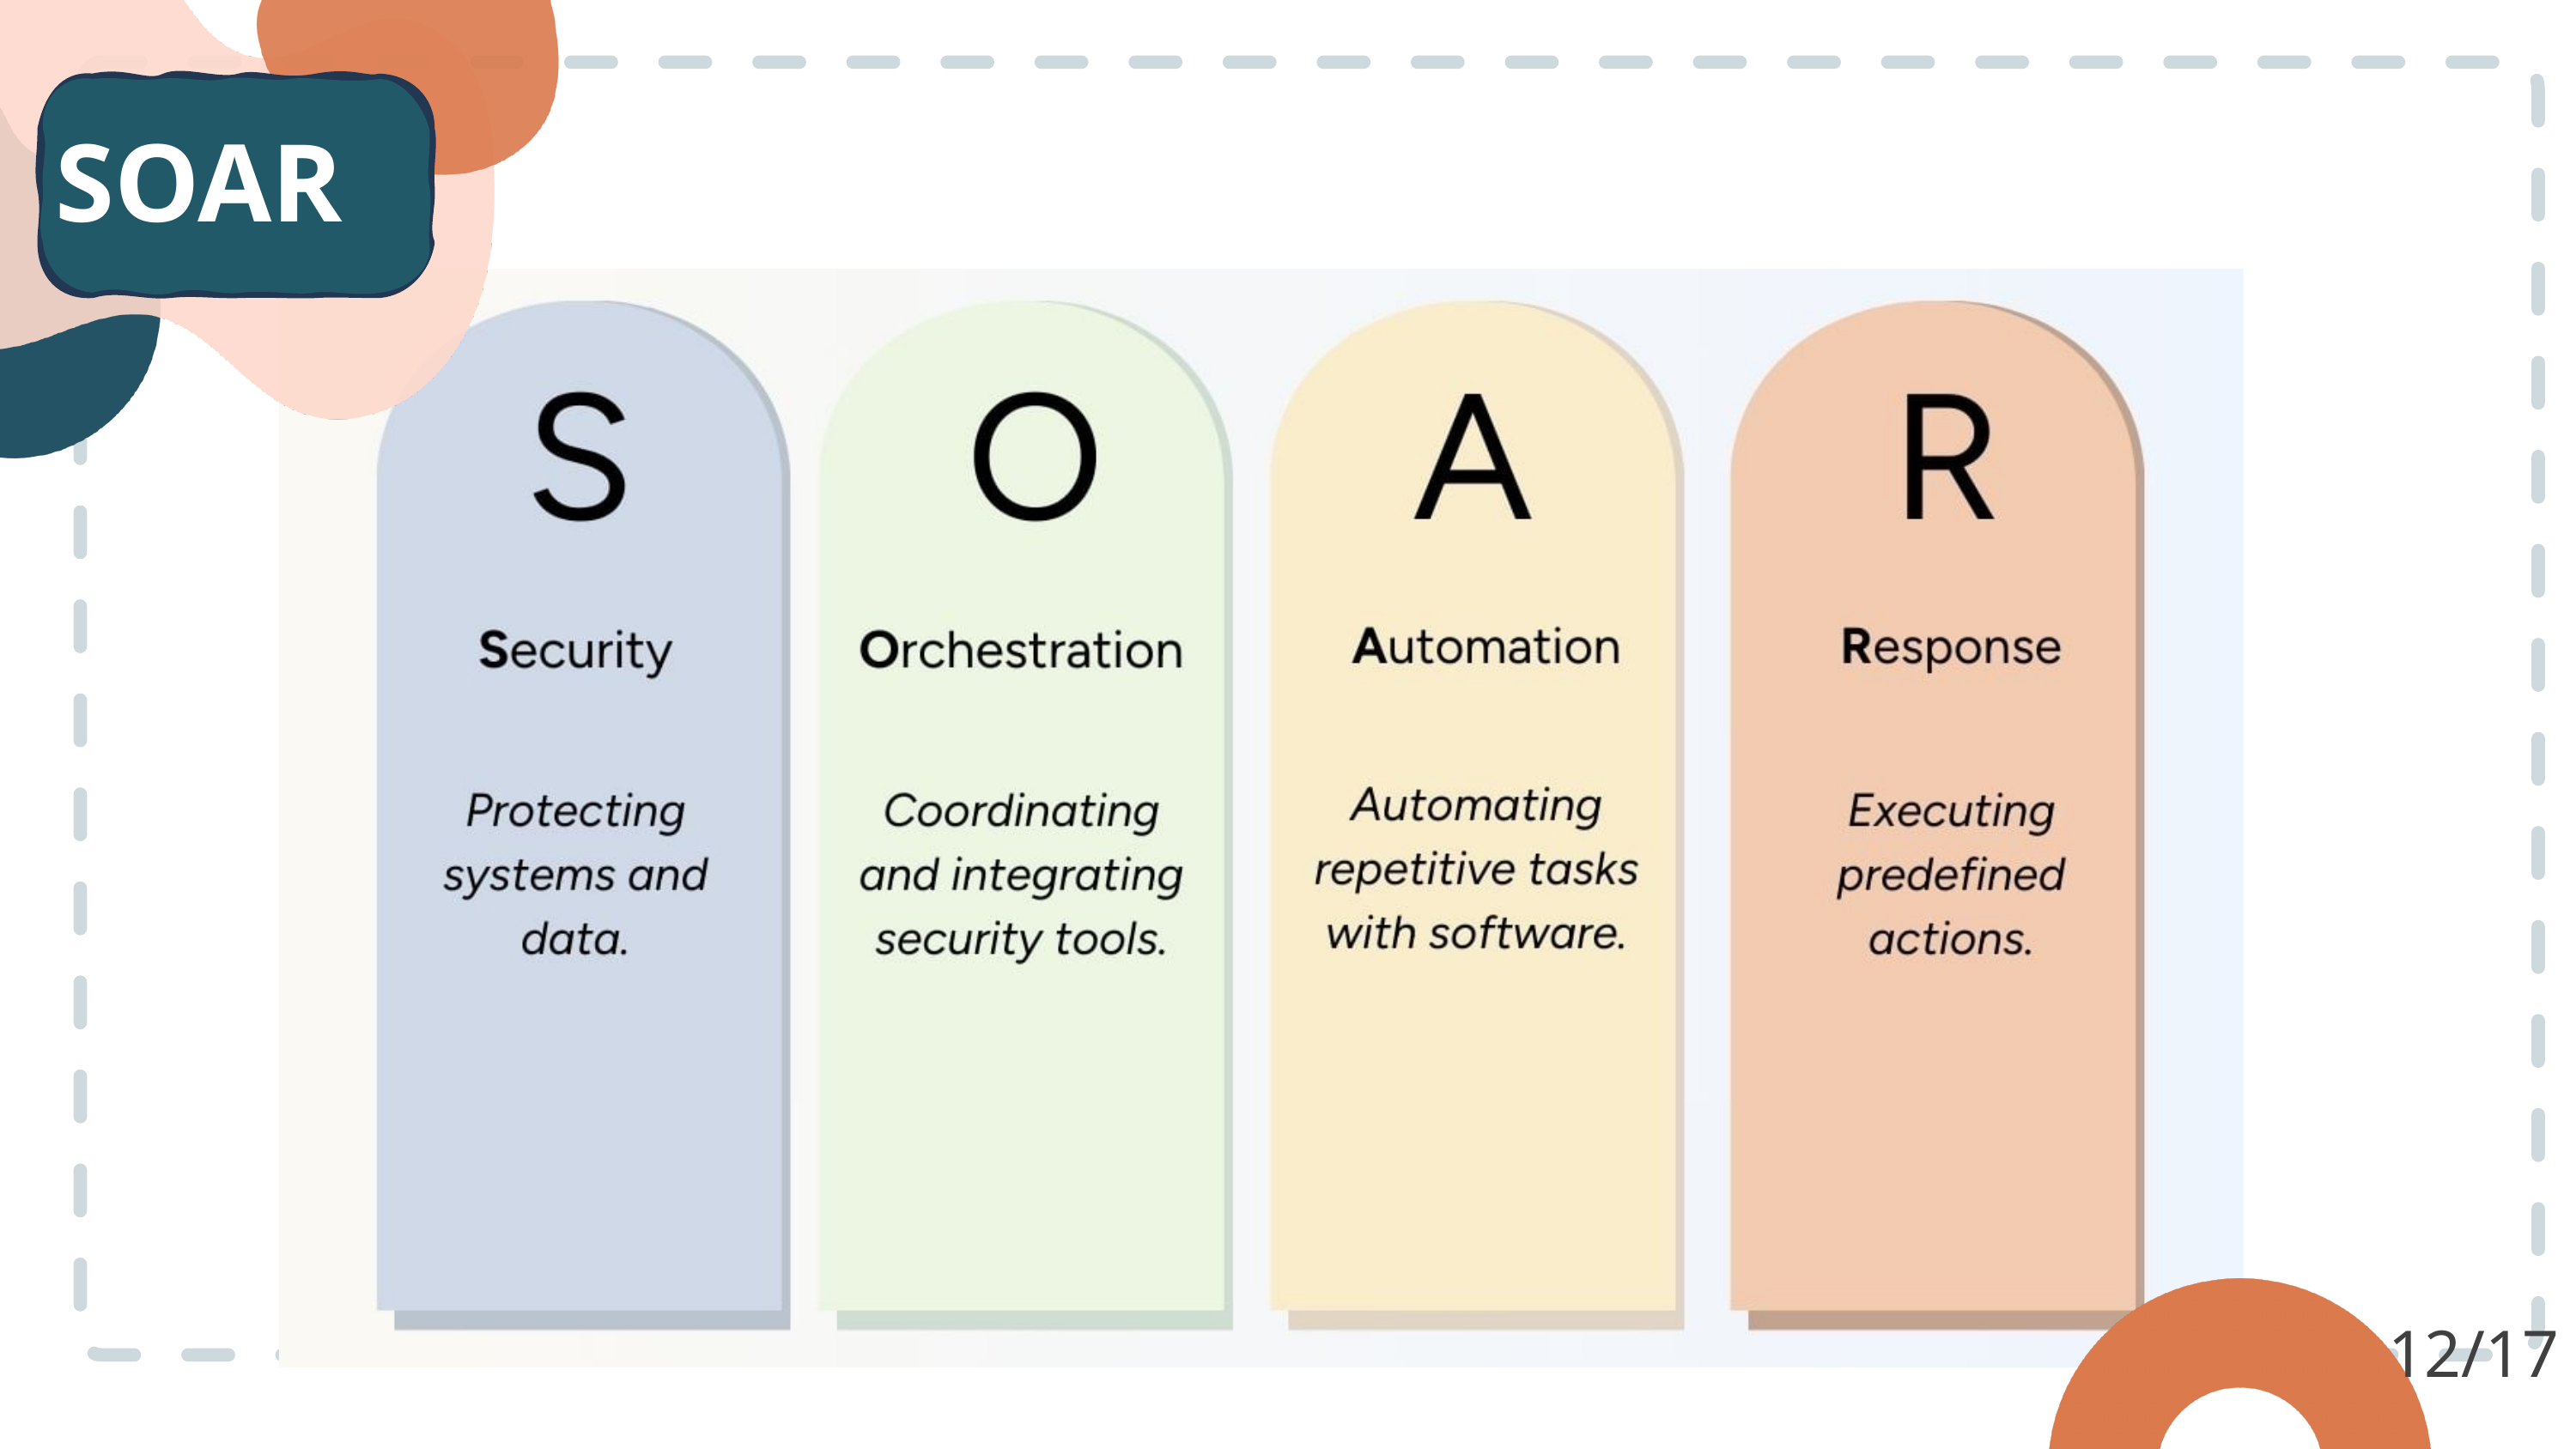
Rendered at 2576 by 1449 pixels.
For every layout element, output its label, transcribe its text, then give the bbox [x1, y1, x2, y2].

text_box [2048, 1362, 2336, 1449]
text_box 12/17 [2336, 1253, 2576, 1449]
text_box SOAR [39, 79, 74, 293]
picture [278, 269, 2244, 1368]
text_box [0, 0, 560, 464]
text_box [80, 62, 2539, 1355]
